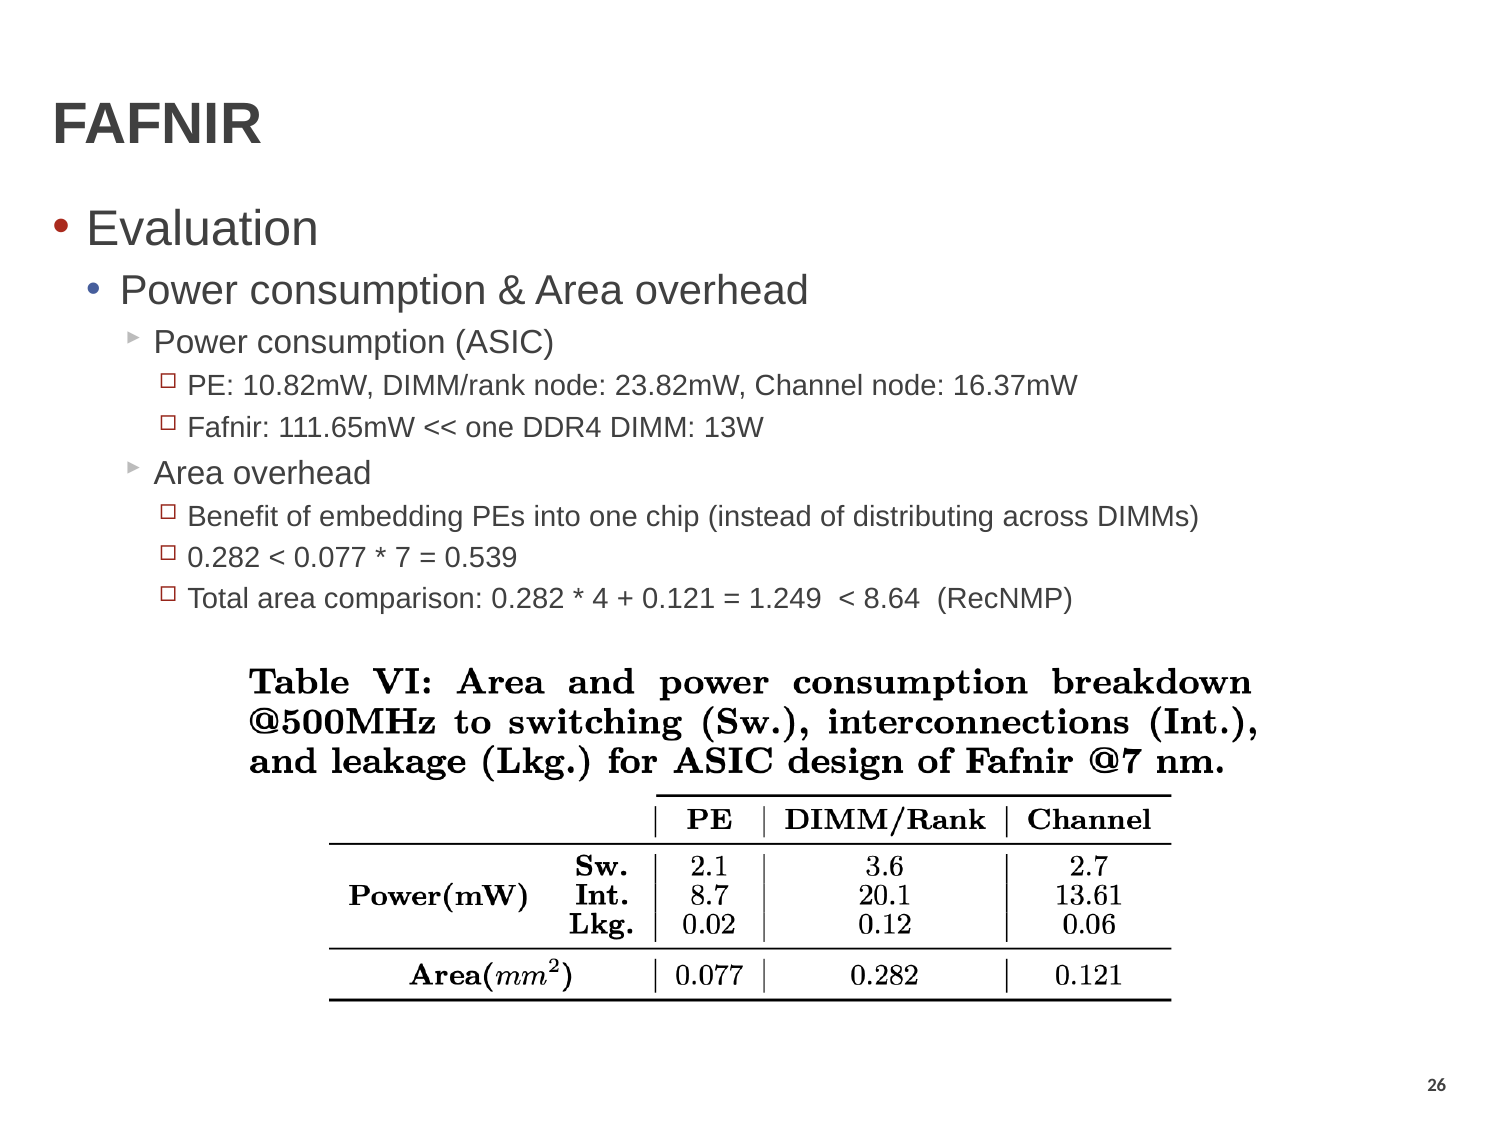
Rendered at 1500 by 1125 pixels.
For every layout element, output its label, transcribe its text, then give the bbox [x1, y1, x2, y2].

title FAFNIR [37, 24, 1500, 163]
picture [231, 653, 1269, 1017]
